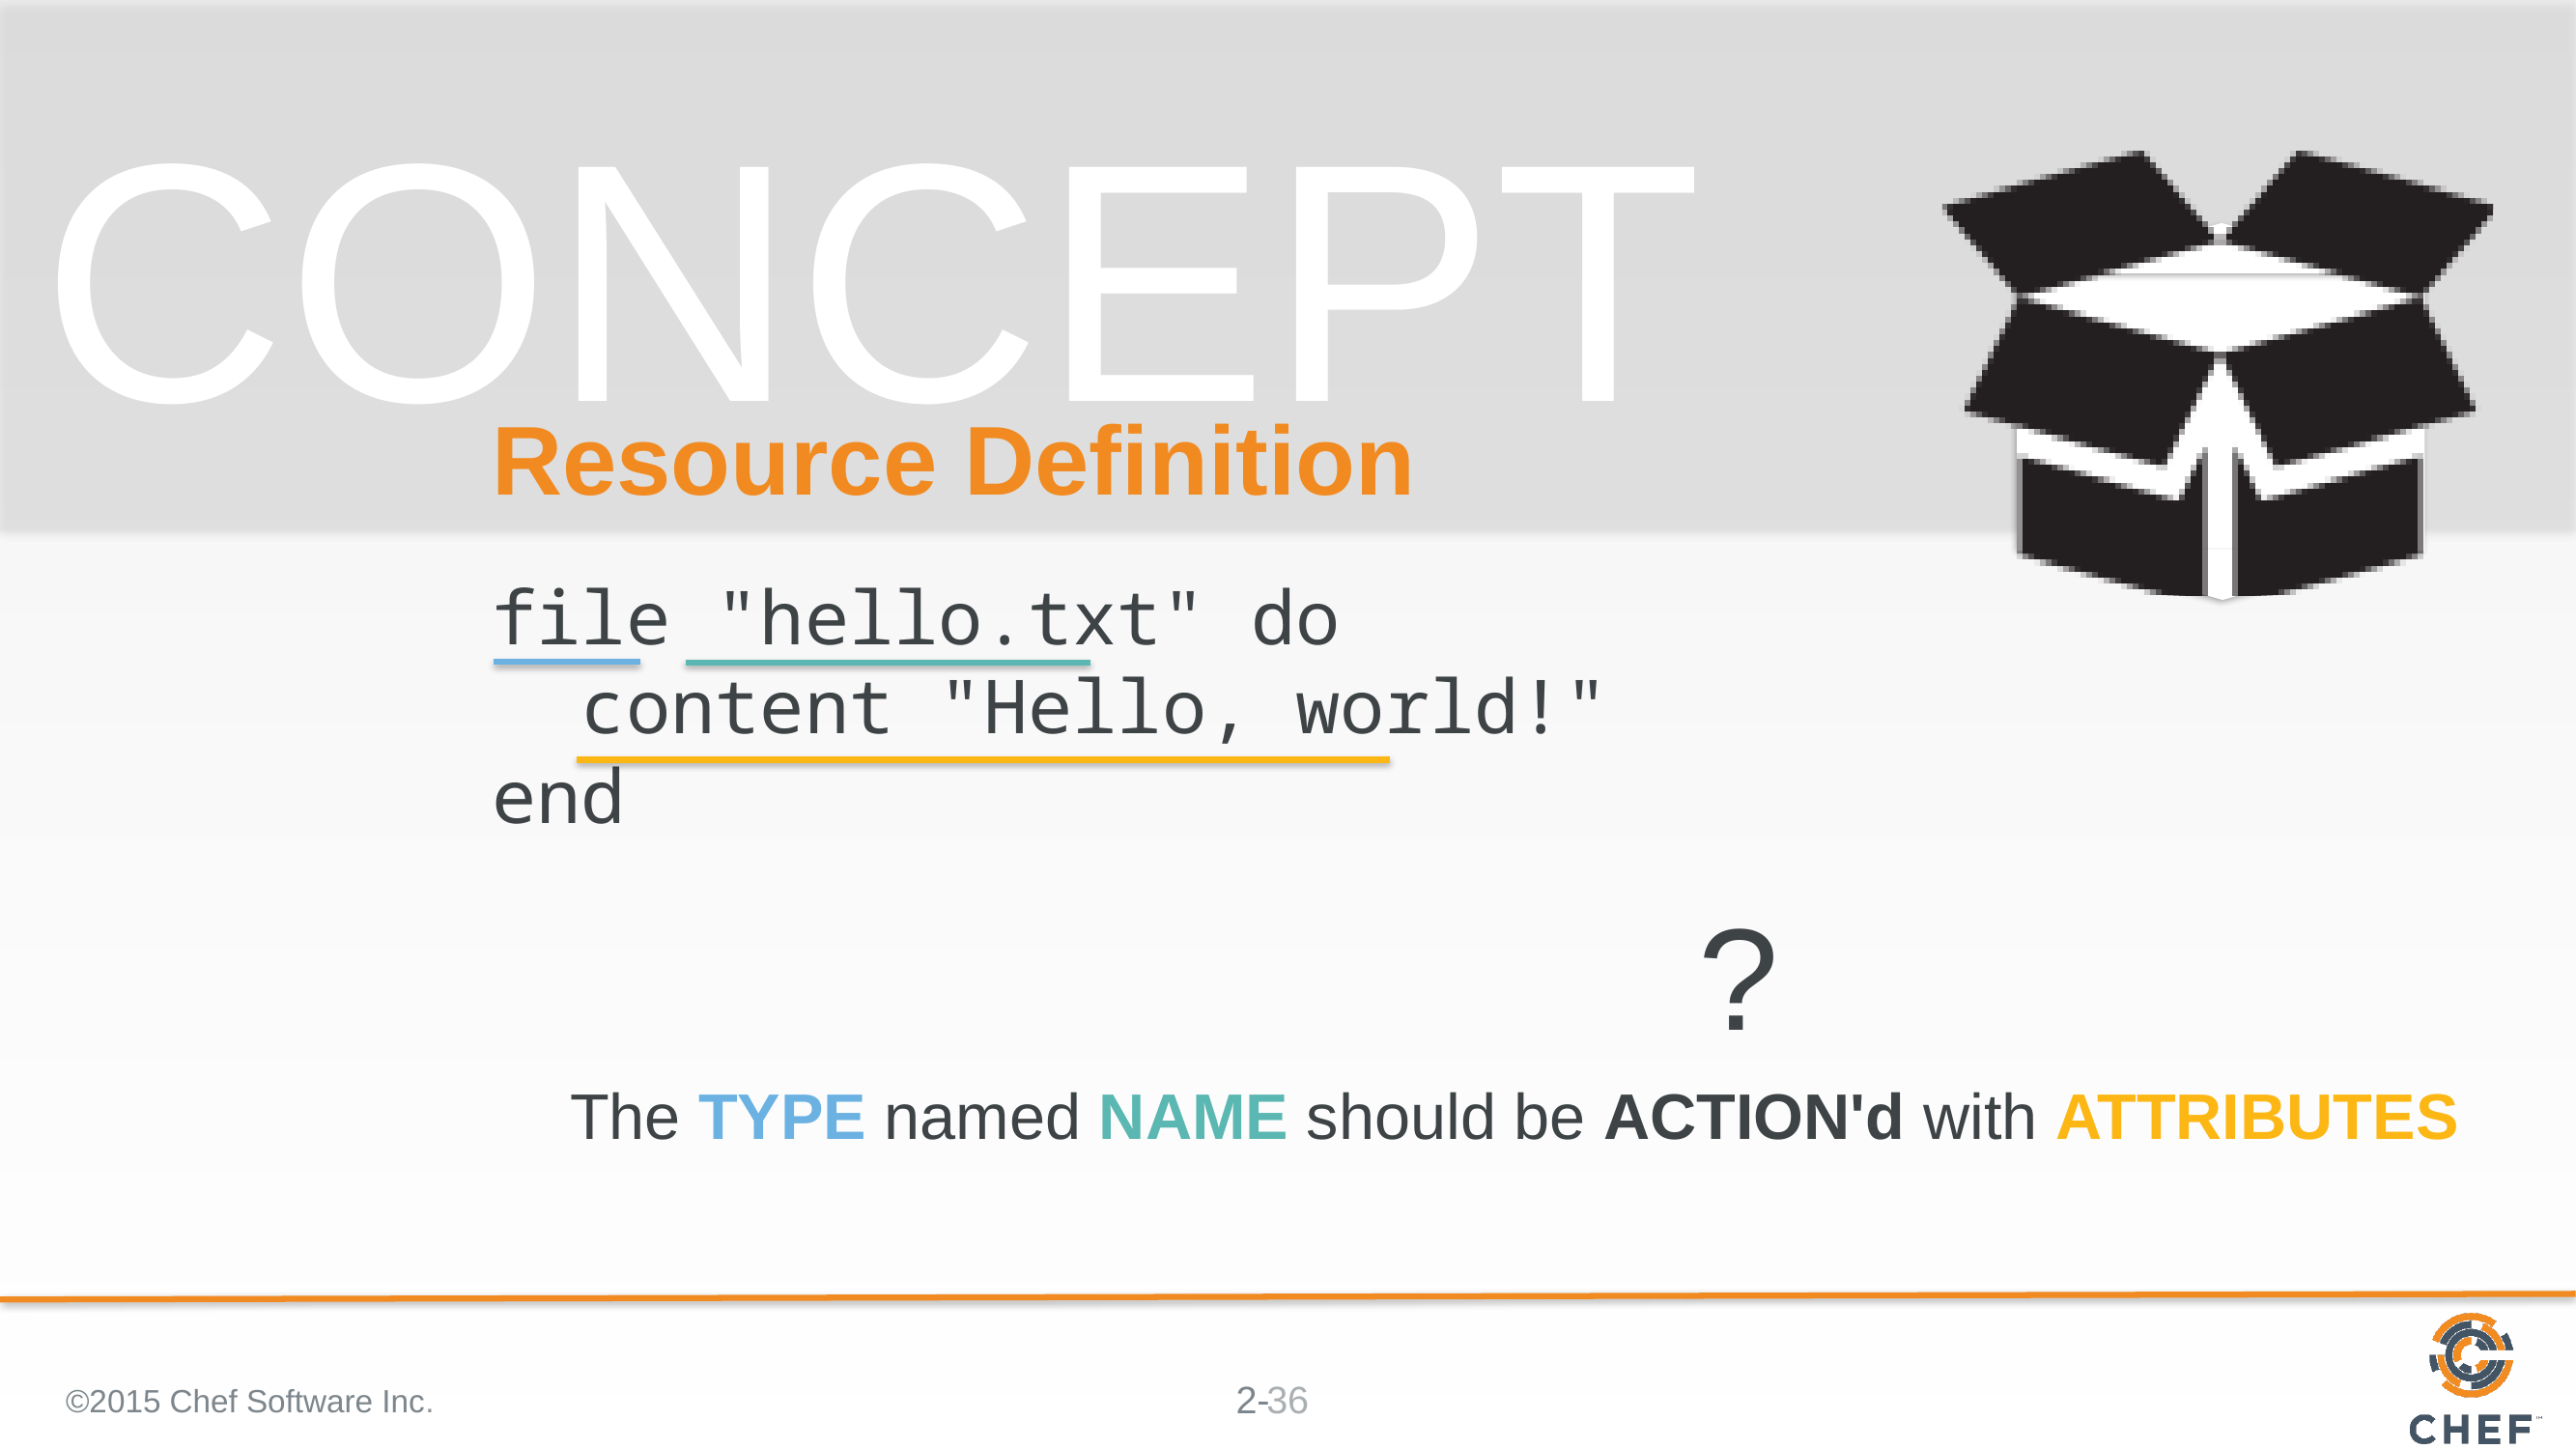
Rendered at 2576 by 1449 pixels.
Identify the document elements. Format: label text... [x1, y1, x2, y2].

footer ©2015 Chef Software Inc. [51, 1359, 952, 1440]
text_box [536, 1161, 730, 1355]
text_box The TYPE named NAME should be ACTION'd with ATTRIBUTES [550, 1055, 2025, 1249]
slide_number 36 [998, 1359, 1578, 1437]
picture [2399, 1297, 2550, 1449]
title Resource Definition [477, 395, 2217, 531]
subtitle file "hello.txt" do content "Hello, world!" end [477, 555, 2217, 1087]
text_box ? [1642, 875, 1835, 1069]
